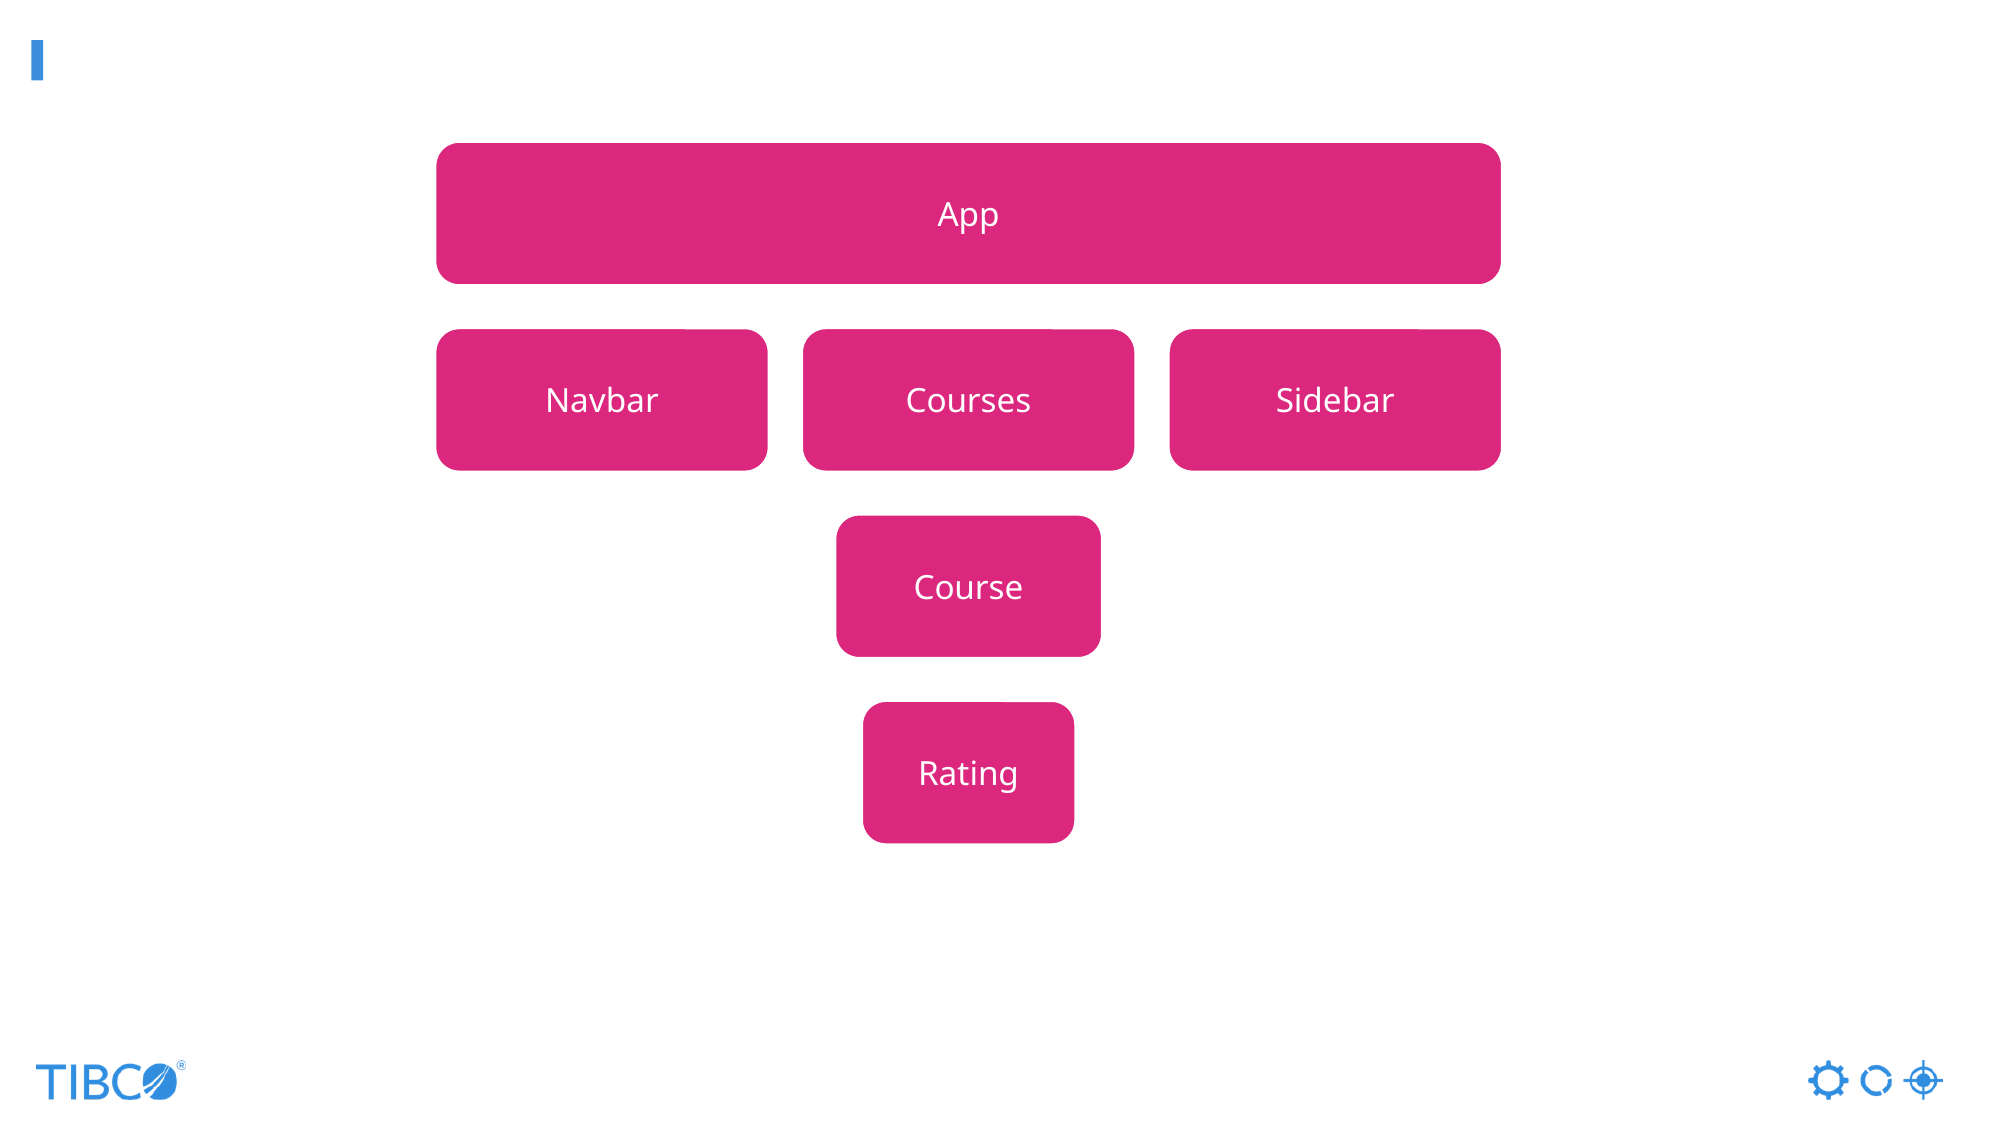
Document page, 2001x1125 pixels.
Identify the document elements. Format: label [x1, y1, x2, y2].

picture [1808, 1060, 1943, 1100]
text_box [301, 141, 1636, 1031]
picture [36, 1060, 186, 1100]
